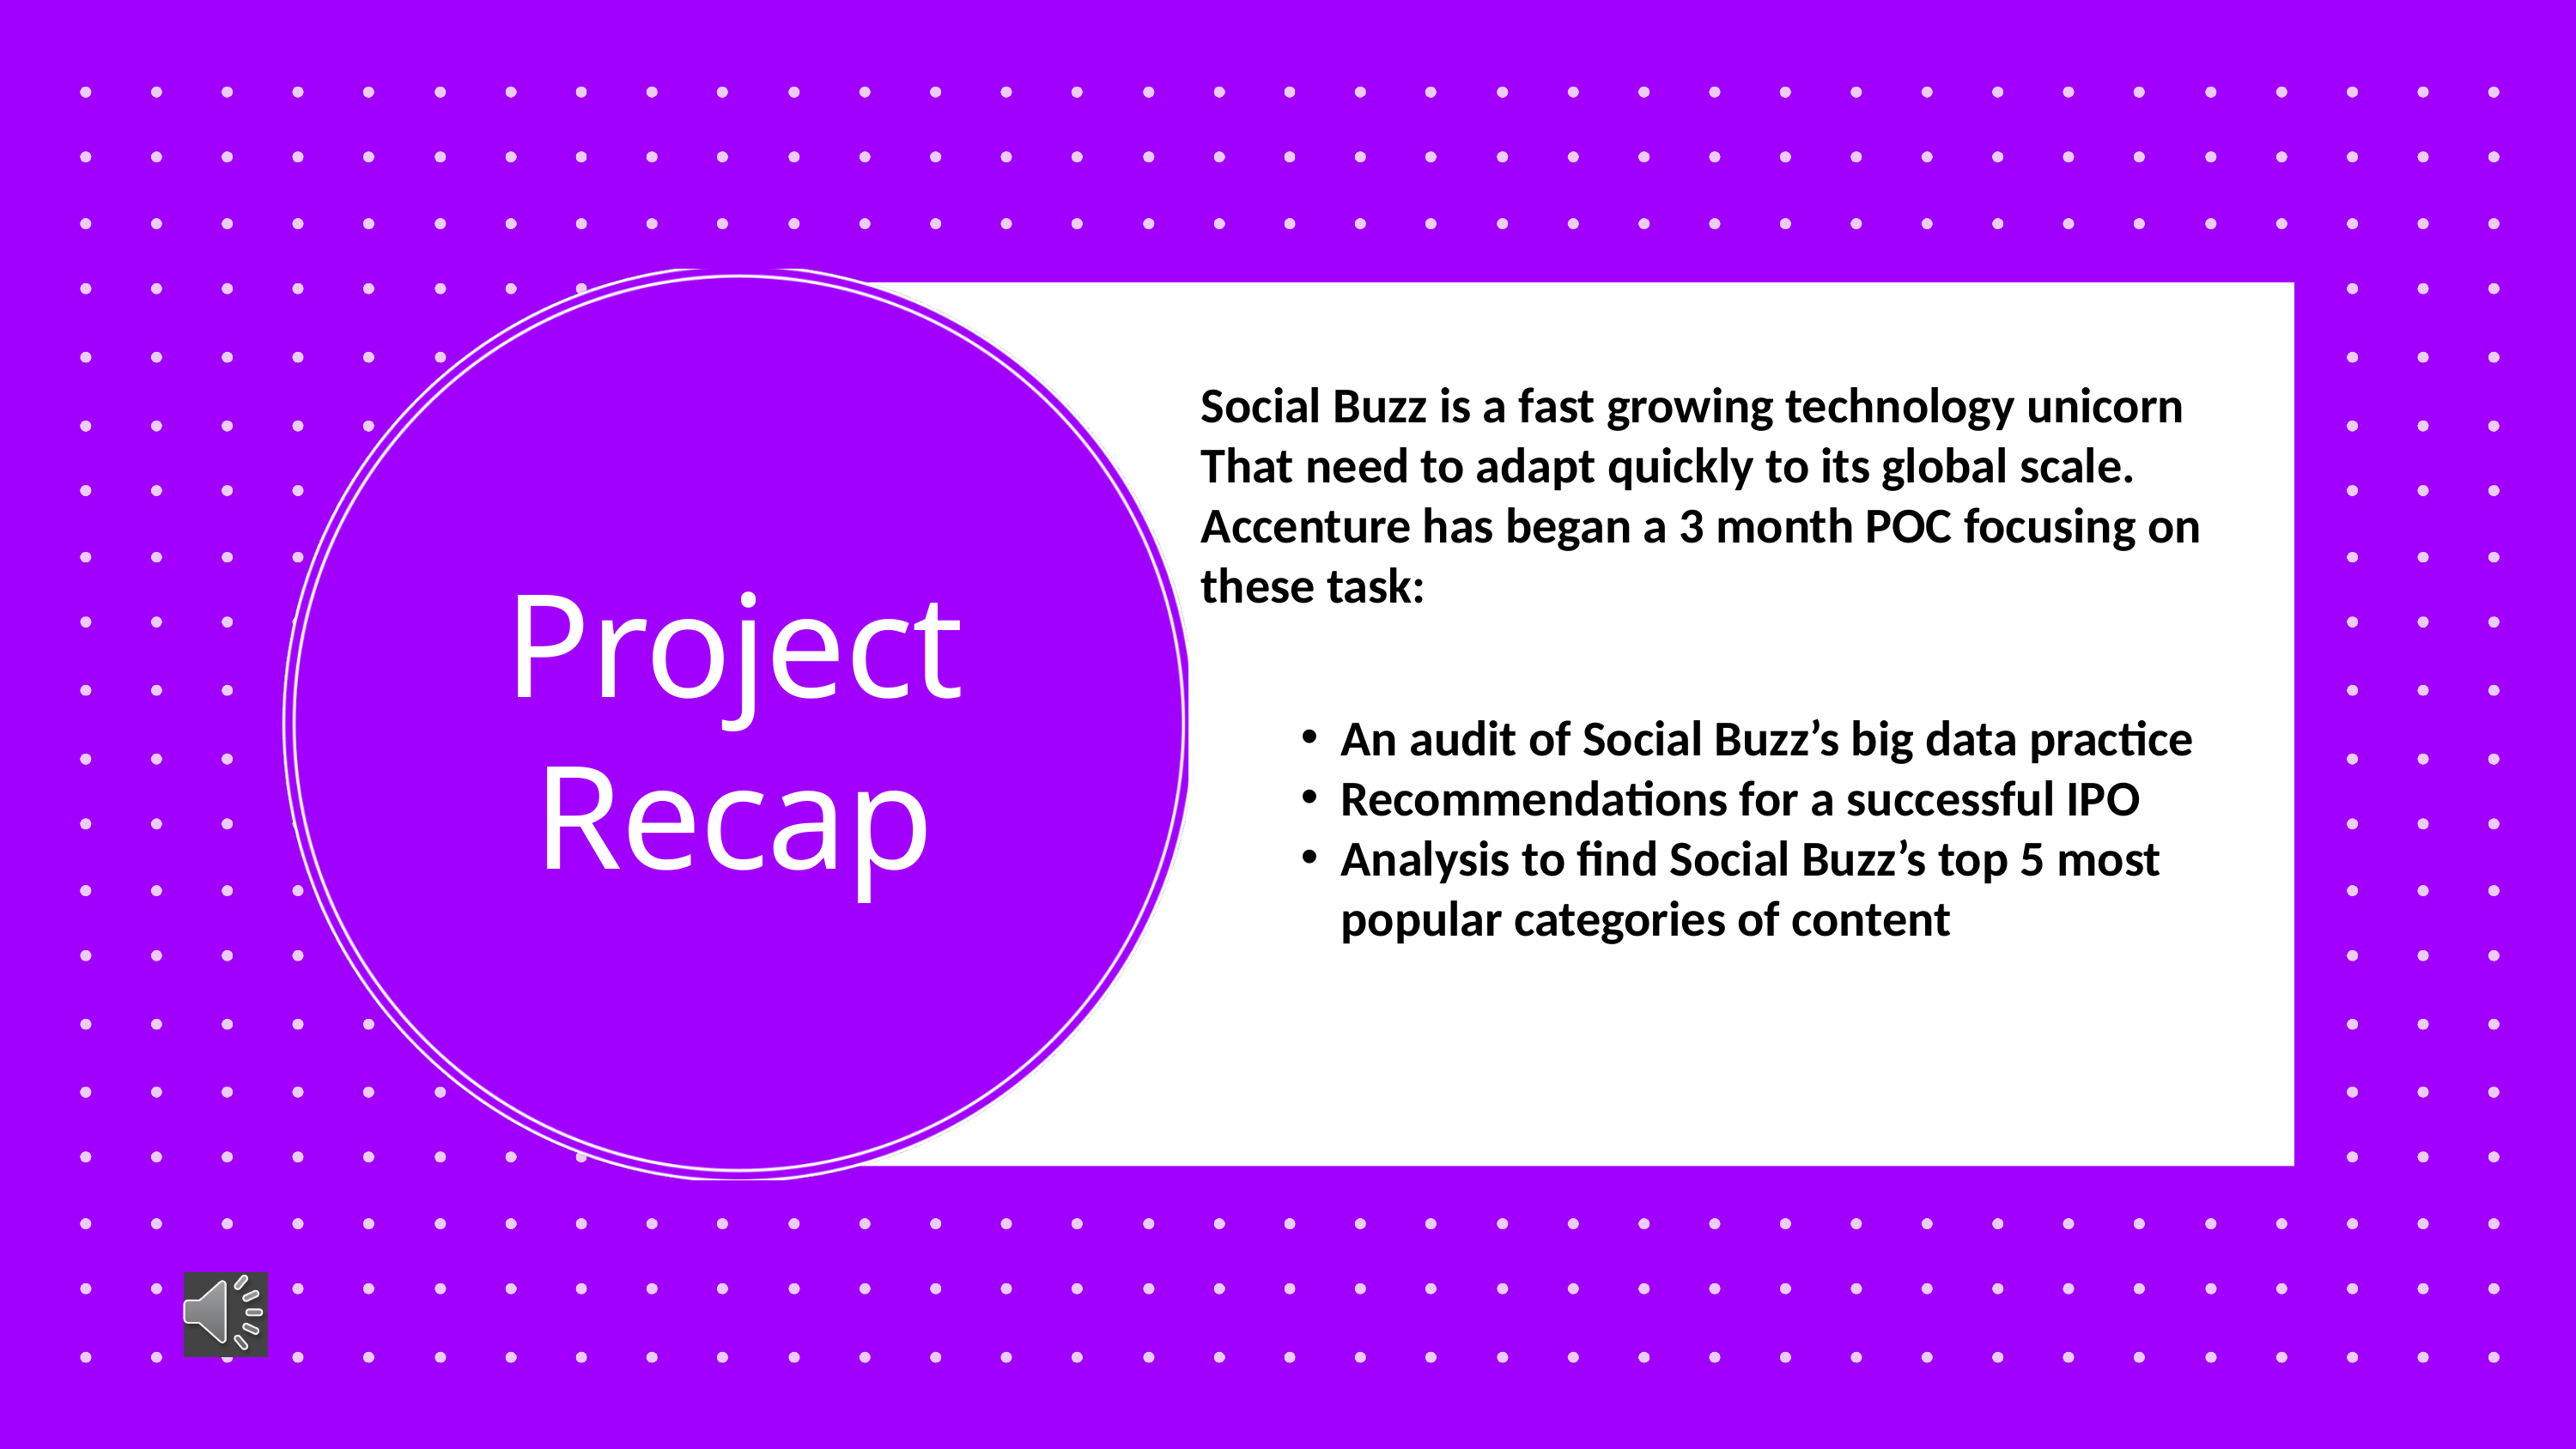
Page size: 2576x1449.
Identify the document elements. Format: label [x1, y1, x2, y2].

picture [182, 1271, 269, 1358]
text_box [72, 82, 2504, 1367]
picture [278, 268, 1189, 1180]
